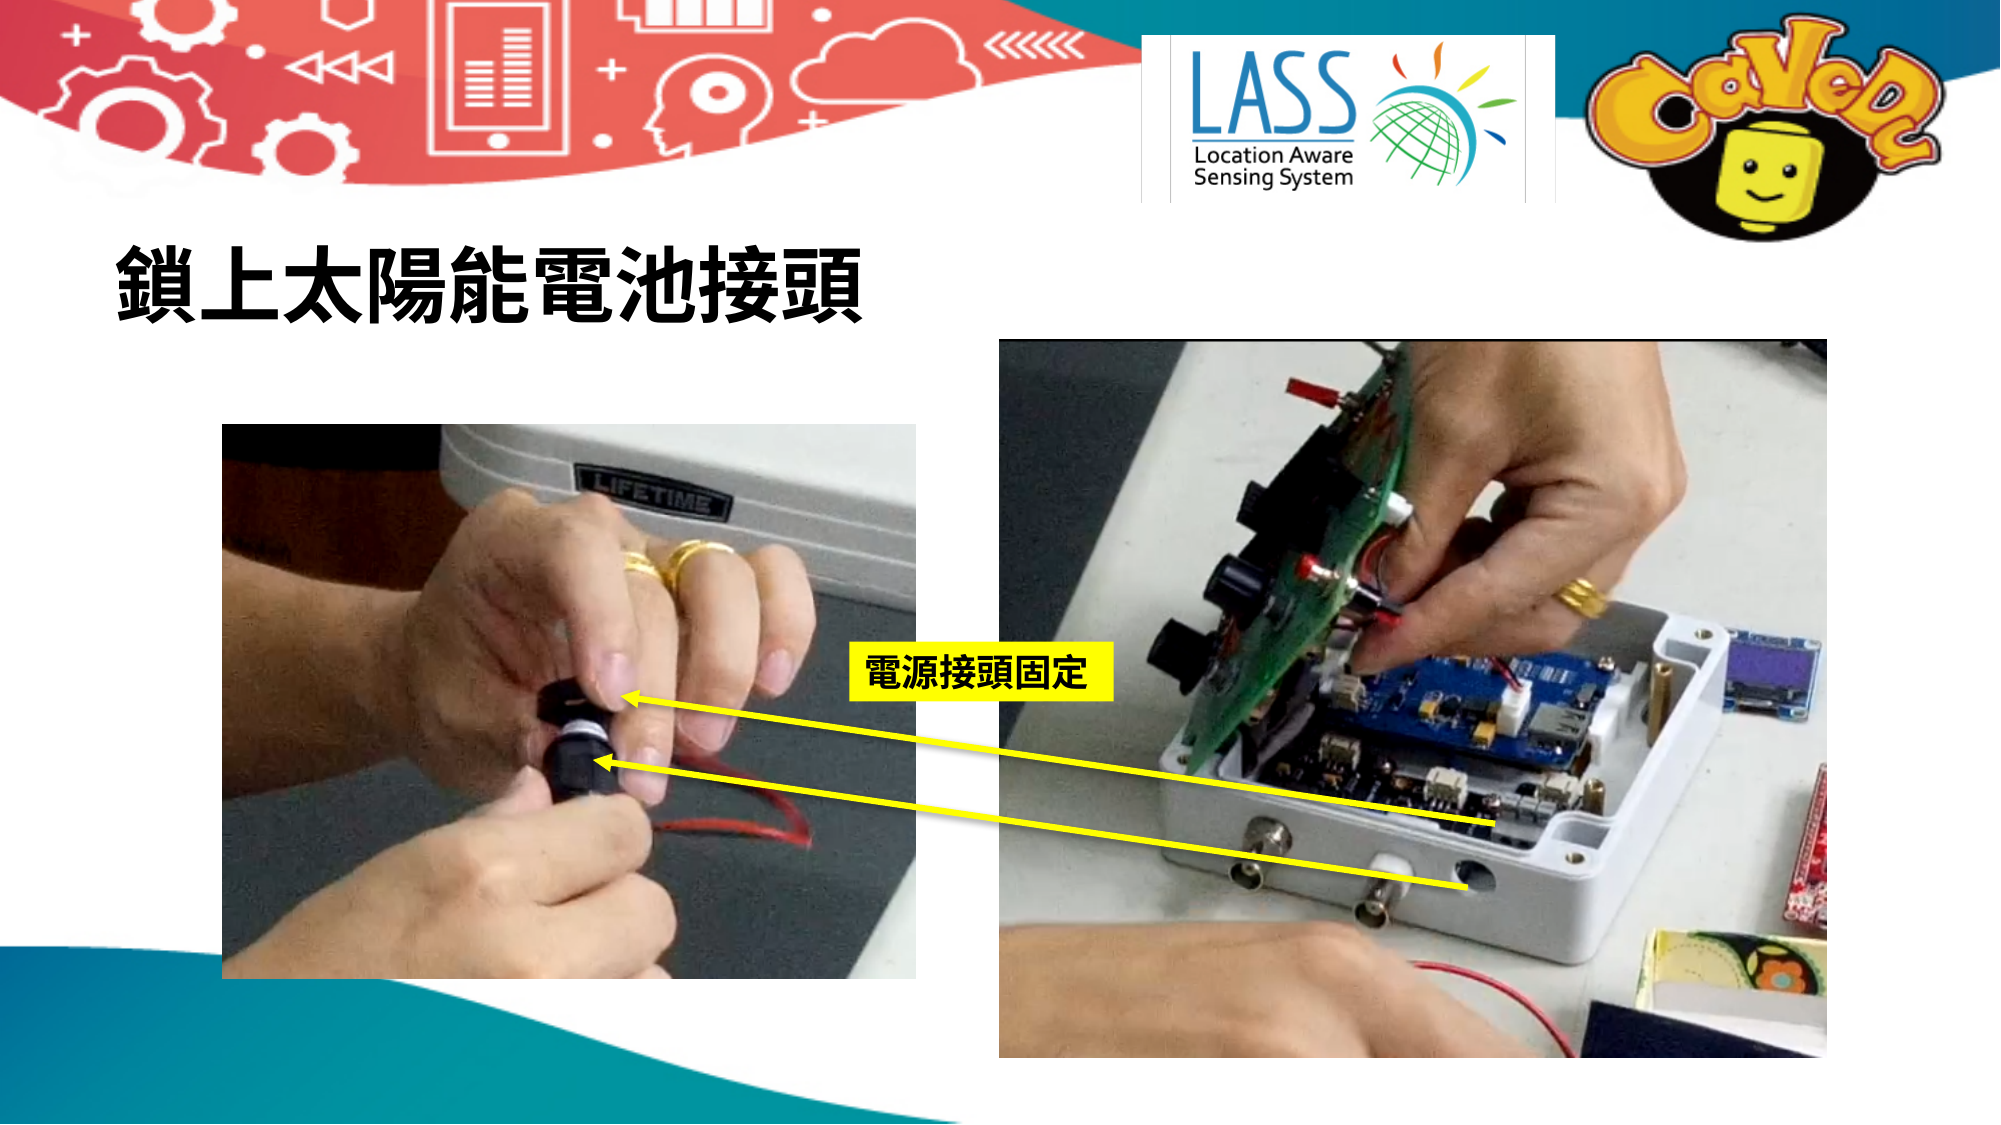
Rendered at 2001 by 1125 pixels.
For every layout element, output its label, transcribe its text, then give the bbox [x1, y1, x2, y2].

picture [0, 0, 2000, 1124]
text_box 電源接頭固定 [920, 641, 994, 694]
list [222, 424, 916, 979]
title 鎖上太陽能電池接頭 [99, 218, 1900, 347]
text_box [619, 695, 1496, 824]
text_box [592, 759, 1469, 888]
